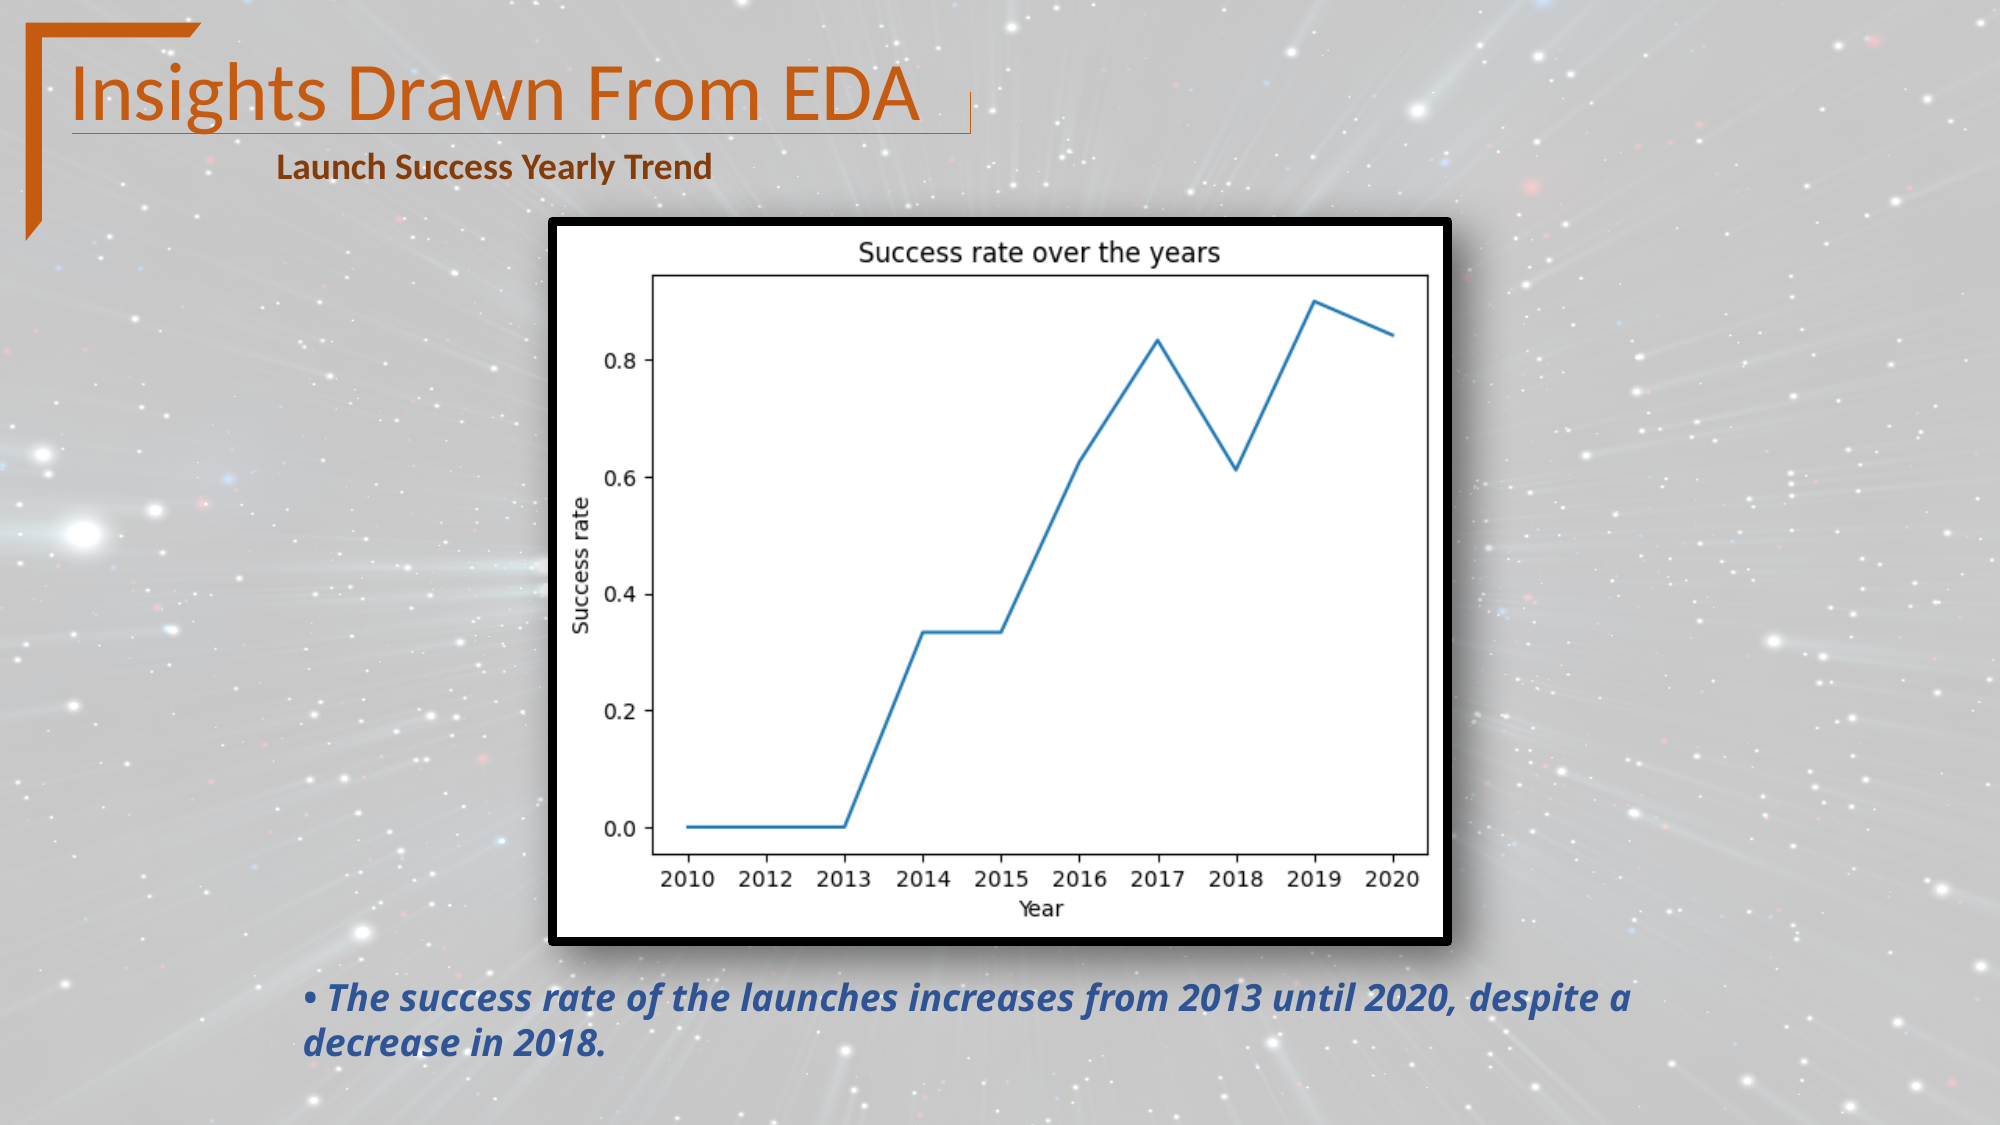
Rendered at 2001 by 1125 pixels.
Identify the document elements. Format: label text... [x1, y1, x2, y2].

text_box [71, 92, 971, 134]
text_box [24, 21, 204, 29]
text_box Insights Drawn From EDA [0, 29, 1000, 145]
text_box [24, 145, 43, 244]
text_box Launch Success Yearly Trend [59, 135, 931, 195]
picture [556, 225, 1443, 937]
text_box • The success rate of the launches increases from 2013 until 2020, despite a decrease in 2018. [287, 966, 1780, 1072]
